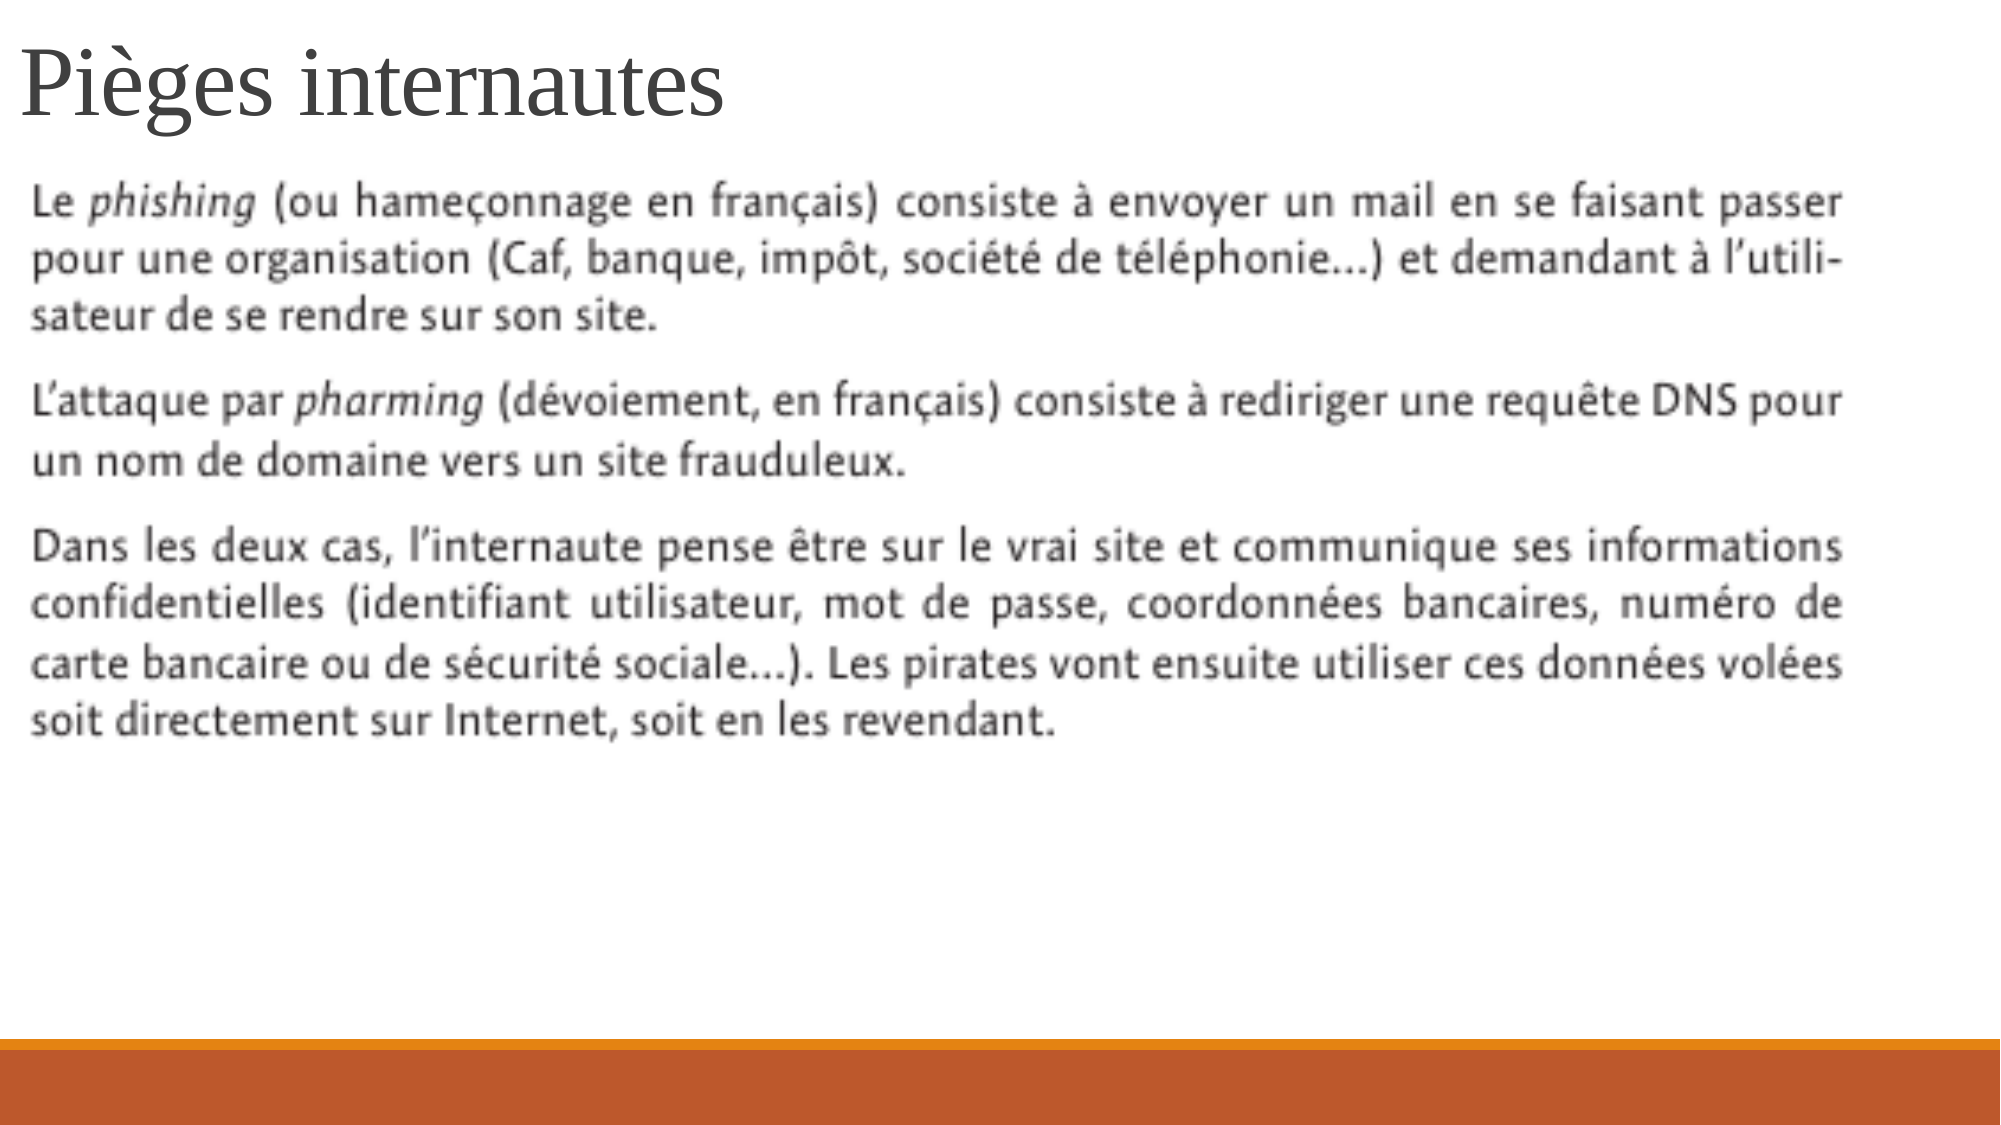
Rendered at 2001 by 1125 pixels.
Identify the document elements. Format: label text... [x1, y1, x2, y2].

picture [4, 142, 1932, 804]
title Pièges internautes [4, 0, 1868, 142]
